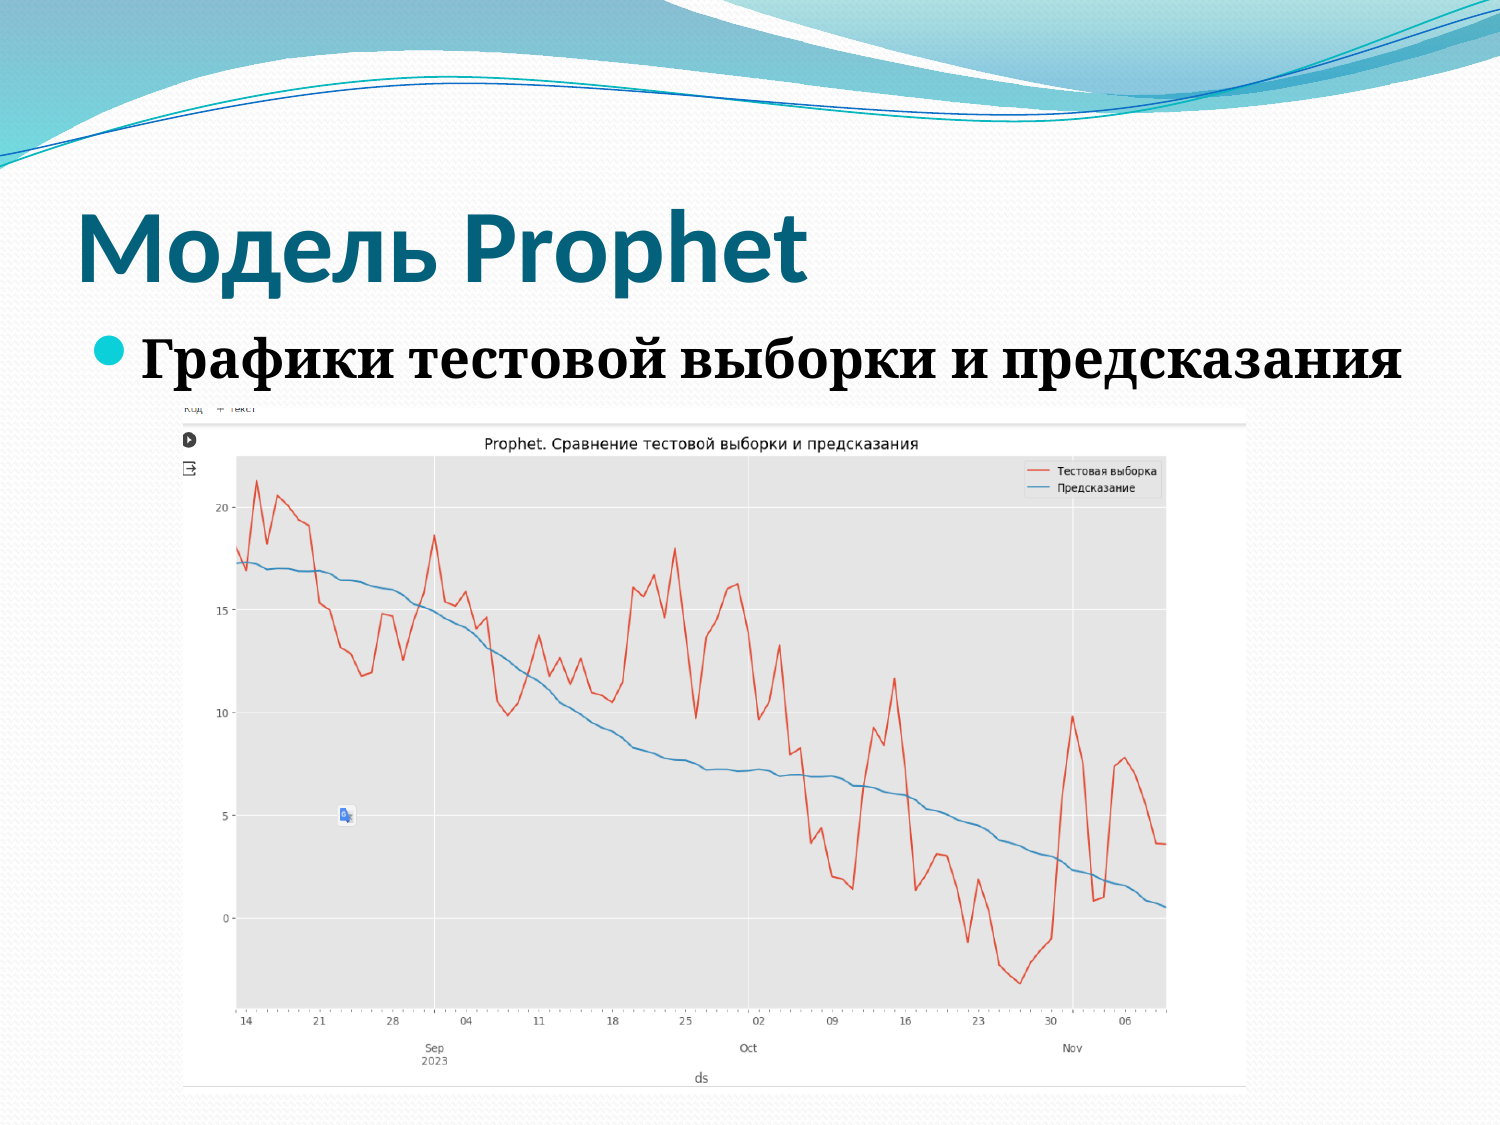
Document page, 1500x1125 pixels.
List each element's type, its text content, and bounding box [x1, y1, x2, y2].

picture [182, 408, 1247, 1095]
title Модель Prophet [75, 115, 1425, 303]
list Графики тестовой выборки и предсказания [75, 317, 1425, 1038]
